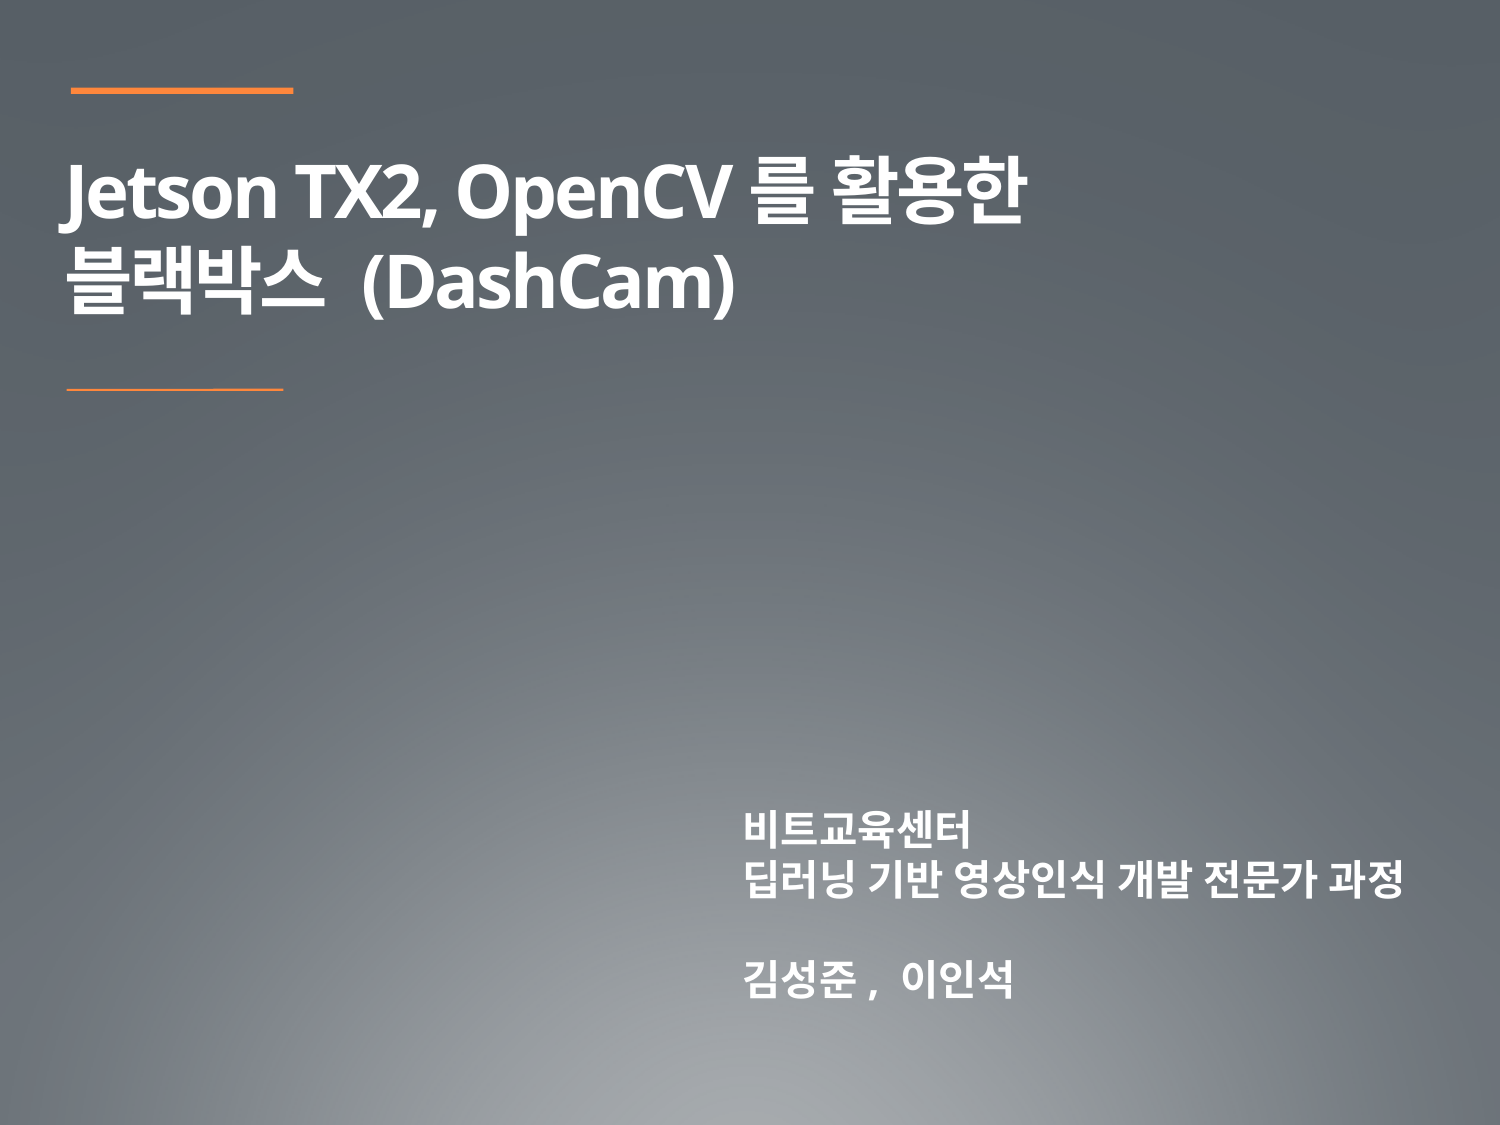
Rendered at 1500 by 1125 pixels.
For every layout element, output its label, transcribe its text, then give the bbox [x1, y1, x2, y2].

picture [0, 0, 1500, 1125]
text_box 비트교육센터 딥러닝 기반 영상인식 개발 전문가 과정 김성준, 이인석 [727, 796, 1400, 1056]
text_box Jetson TX2, OpenCV를 활용한 블랙박스 (DashCam) [49, 137, 1400, 421]
